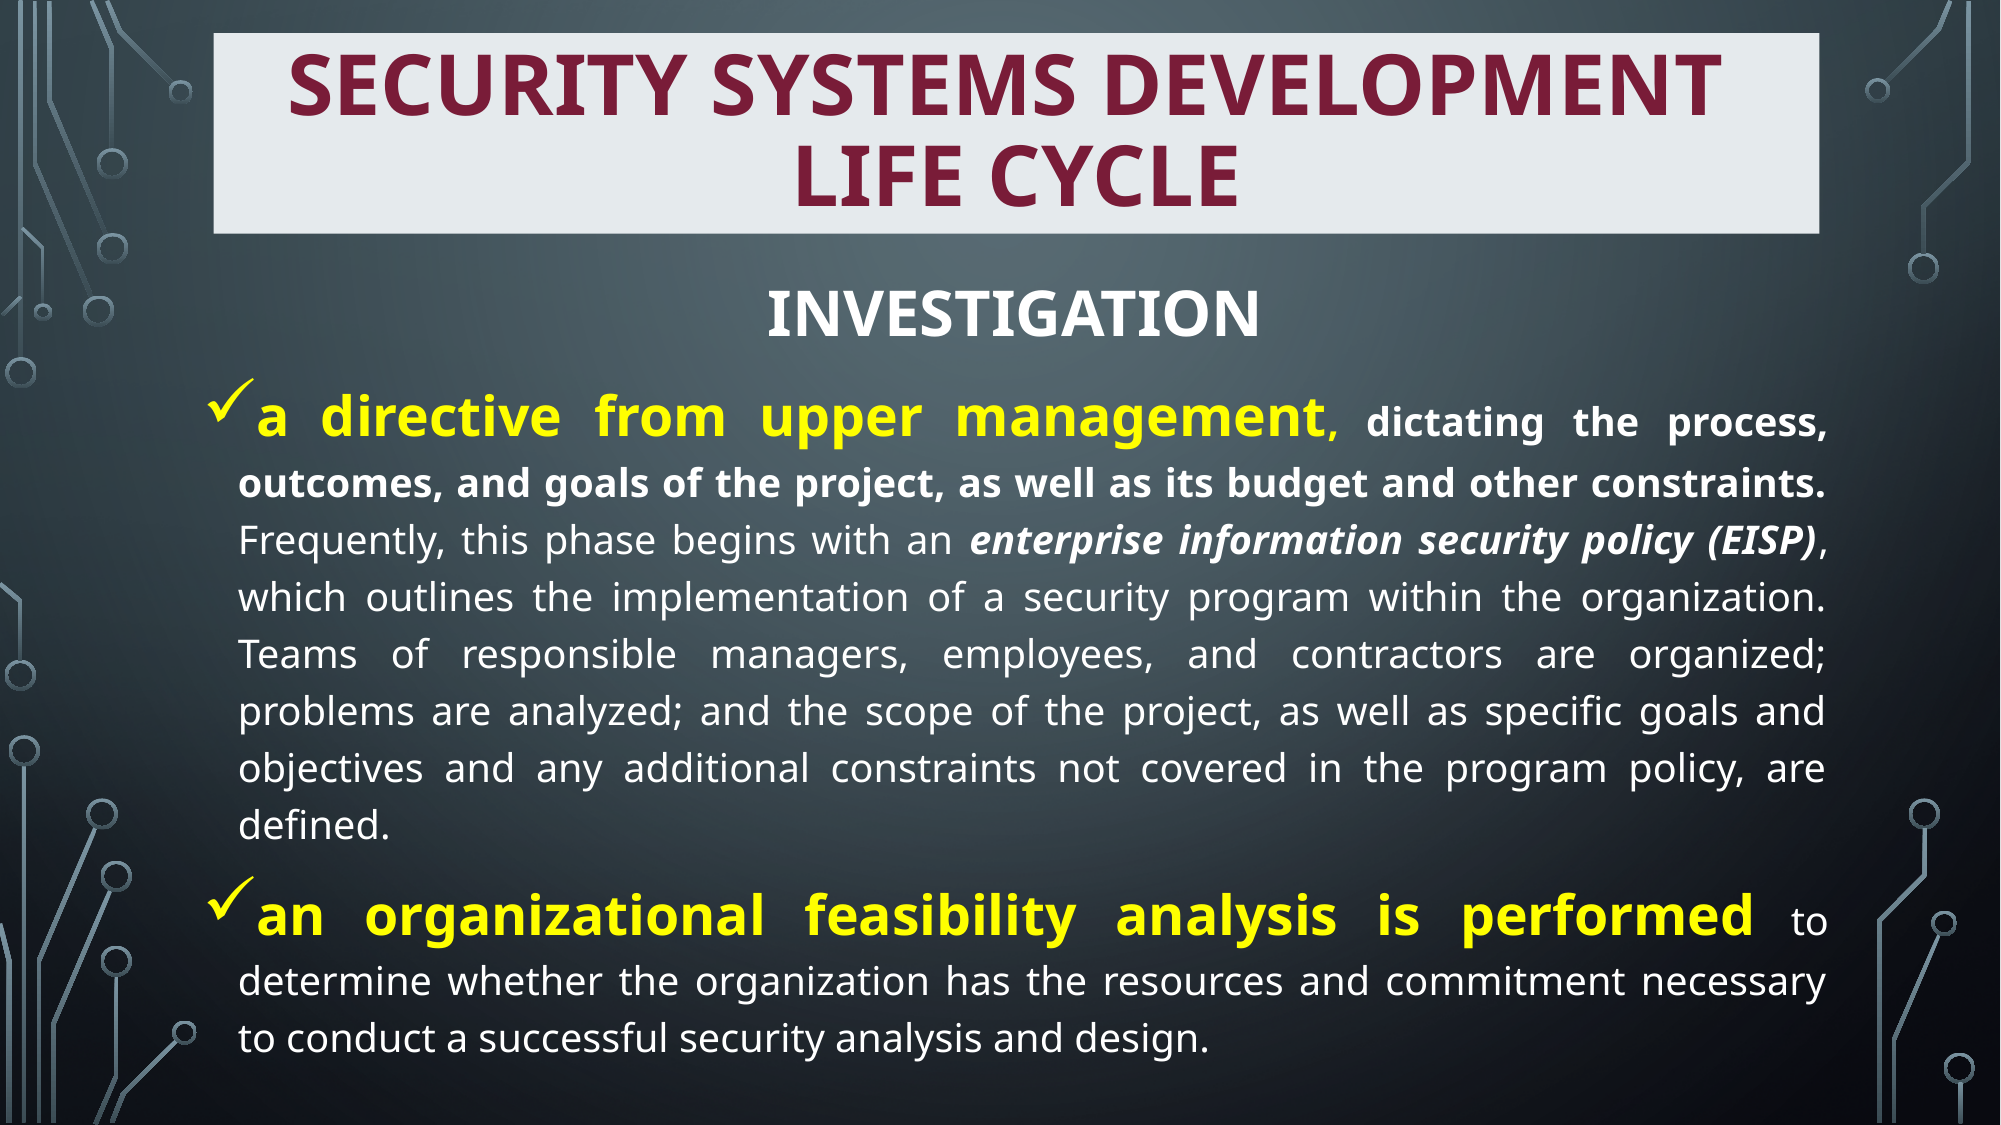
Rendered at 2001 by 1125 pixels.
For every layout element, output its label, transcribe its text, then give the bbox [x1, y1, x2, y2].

list INVESTIGATION a directive from upper management, dictating the process, outcomes, and goals of the project, as well as its budget and other constraints. Frequently, this phase begins with an enterprise information security policy (EISP), which outlines the implementation of a security program within the organization. Teams of responsible managers, employees, and contractors are organized; problems are analyzed; and the scope of the project, as well as specific goals and objectives and any additional constraints not covered in the program policy, are defined. an organizational feasibility analysis is performed to determine whether the organization has the resources and commitment necessary to conduct a successful security analysis and design. [187, 249, 1845, 1070]
title security systems development life cycle [213, 33, 1820, 234]
